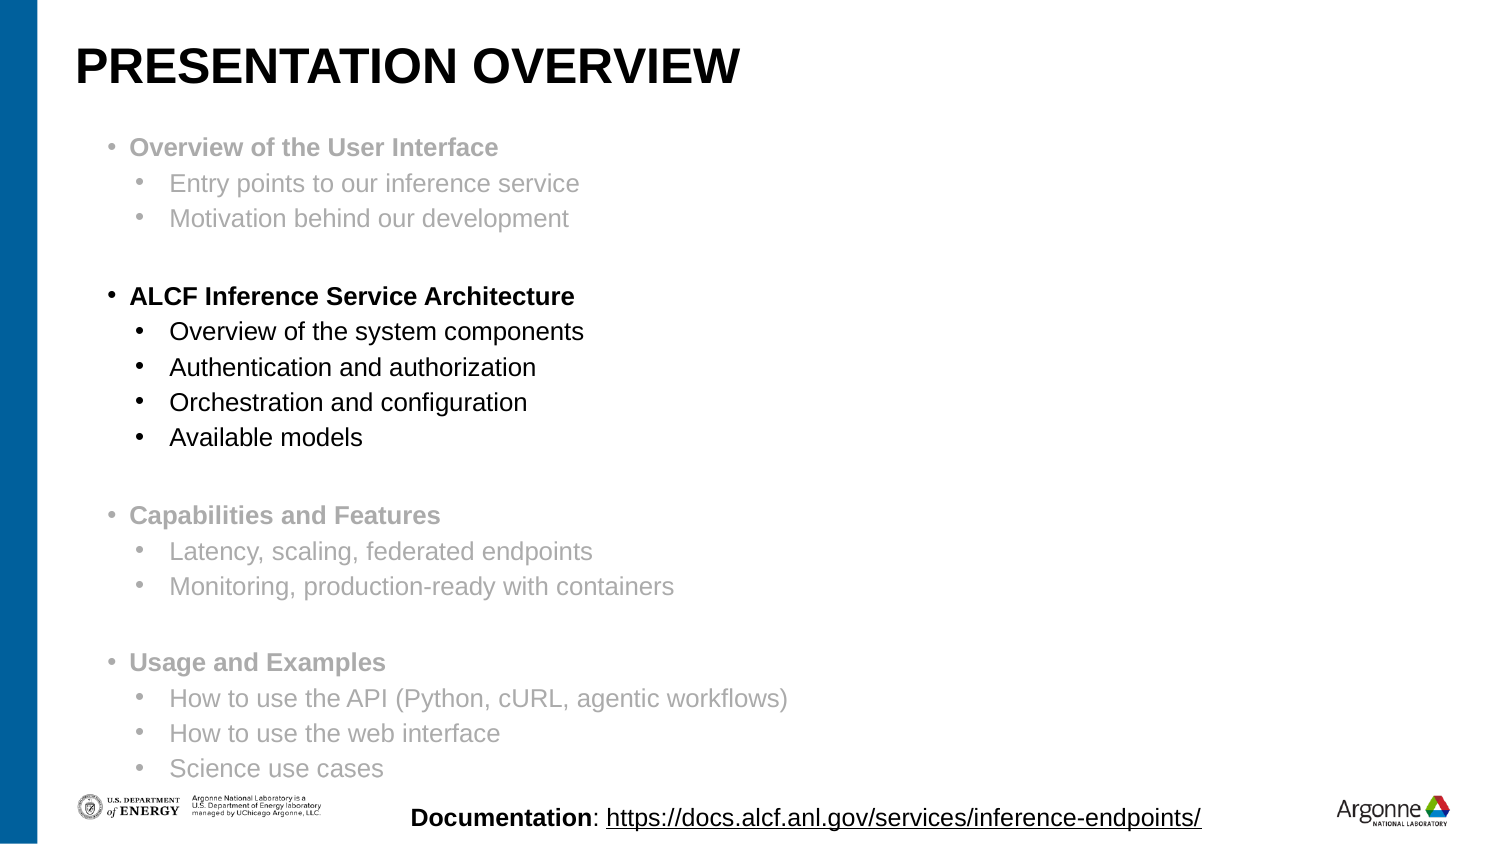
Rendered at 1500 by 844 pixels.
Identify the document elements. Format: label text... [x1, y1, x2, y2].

list Overview of the User Interface Entry points to our inference service Motivation behind our development ALCF Inference Service Architecture Overview of the system components Authentication and authorization Orchestration and configuration Available models Capabilities and Features Latency, scaling, federated endpoints Monitoring, production-ready with containers Usage and Examples How to use the API (Python, cURL, agentic workflows) How to use the web interface Science use cases [107, 164, 1422, 791]
title Presentation overview [75, 40, 1450, 164]
picture [76, 791, 323, 822]
text_box [90, 463, 1108, 778]
text_box [103, 104, 1122, 254]
picture [1329, 788, 1457, 833]
text_box Documentation: https://docs.alcf.anl.gov/services/inference-endpoints/ [395, 793, 1267, 839]
